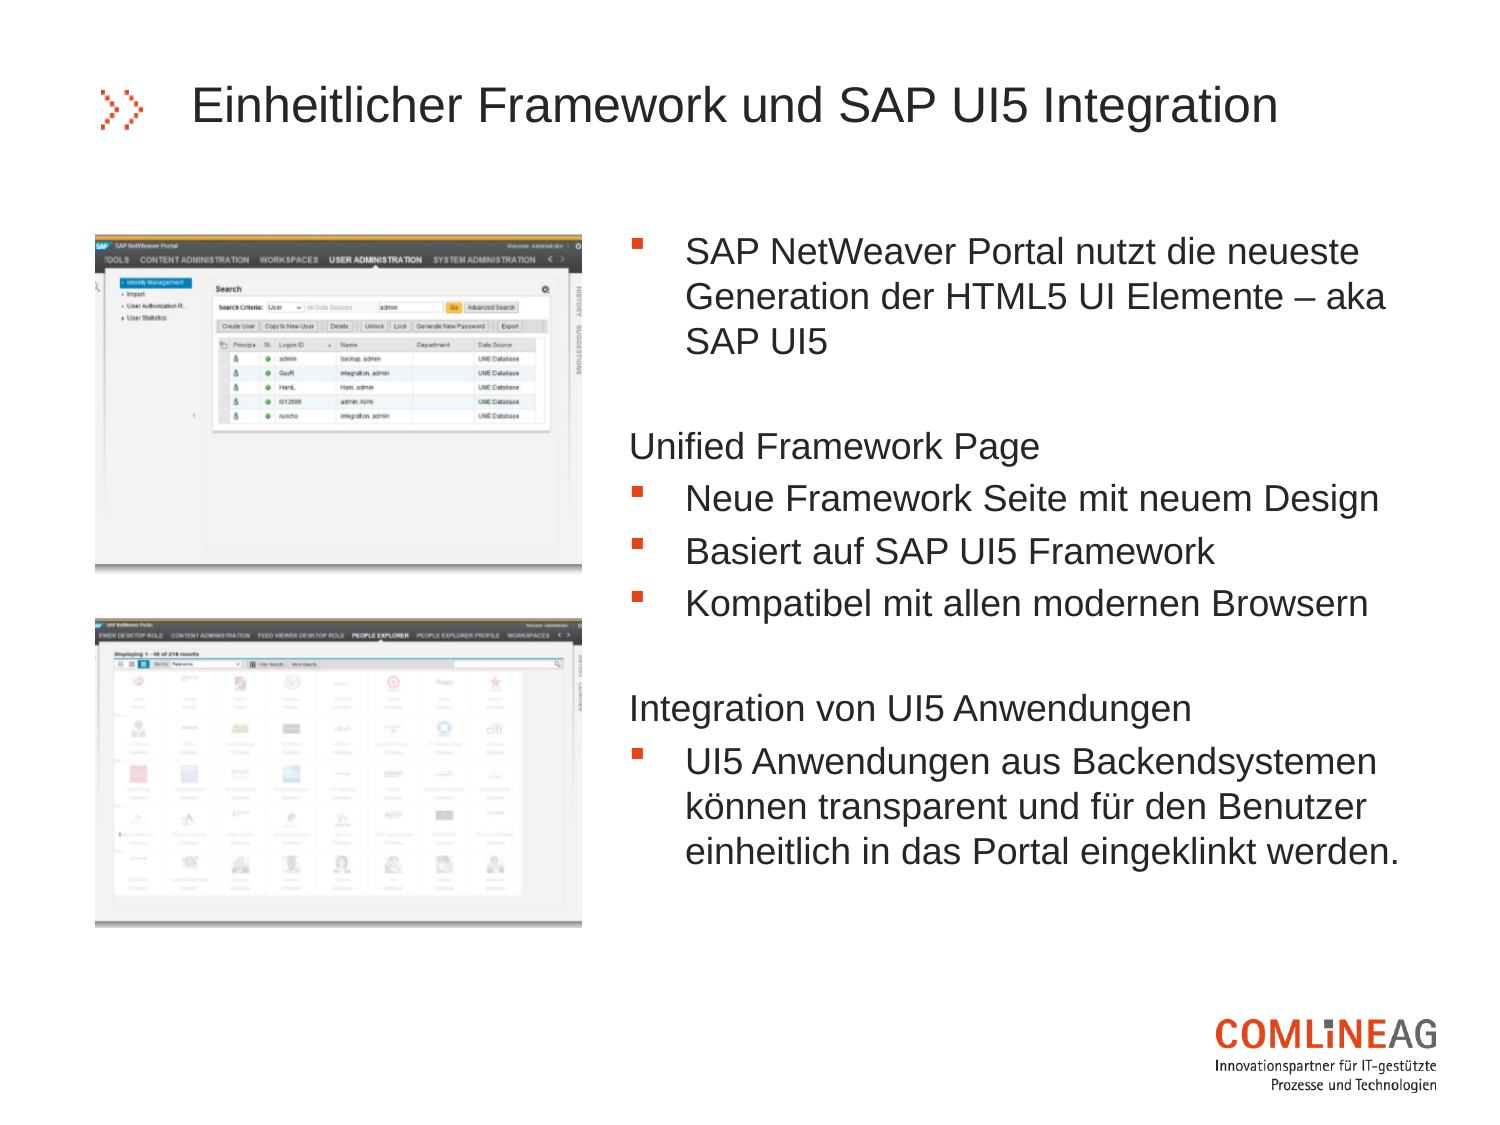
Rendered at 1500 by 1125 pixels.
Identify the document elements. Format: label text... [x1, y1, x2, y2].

title Einheitlicher Framework und SAP UI5 Integration [176, 58, 1442, 148]
picture [94, 232, 583, 928]
picture [101, 90, 143, 130]
picture [1216, 1019, 1436, 1093]
list SAP NetWeaver Portal nutzt die neueste Generation der HTML5 UI Elemente – aka SAP UI5 Unified Framework Page Neue Framework Seite mit neuem Design Basiert auf SAP UI5 Framework Kompatibel mit allen modernen Browsern Integration von UI5 Anwendungen UI5 Anwendungen aus Backendsystemen können transparent und für den Benutzer einheitlich in das Portal eingeklinkt werden. [614, 219, 1427, 928]
